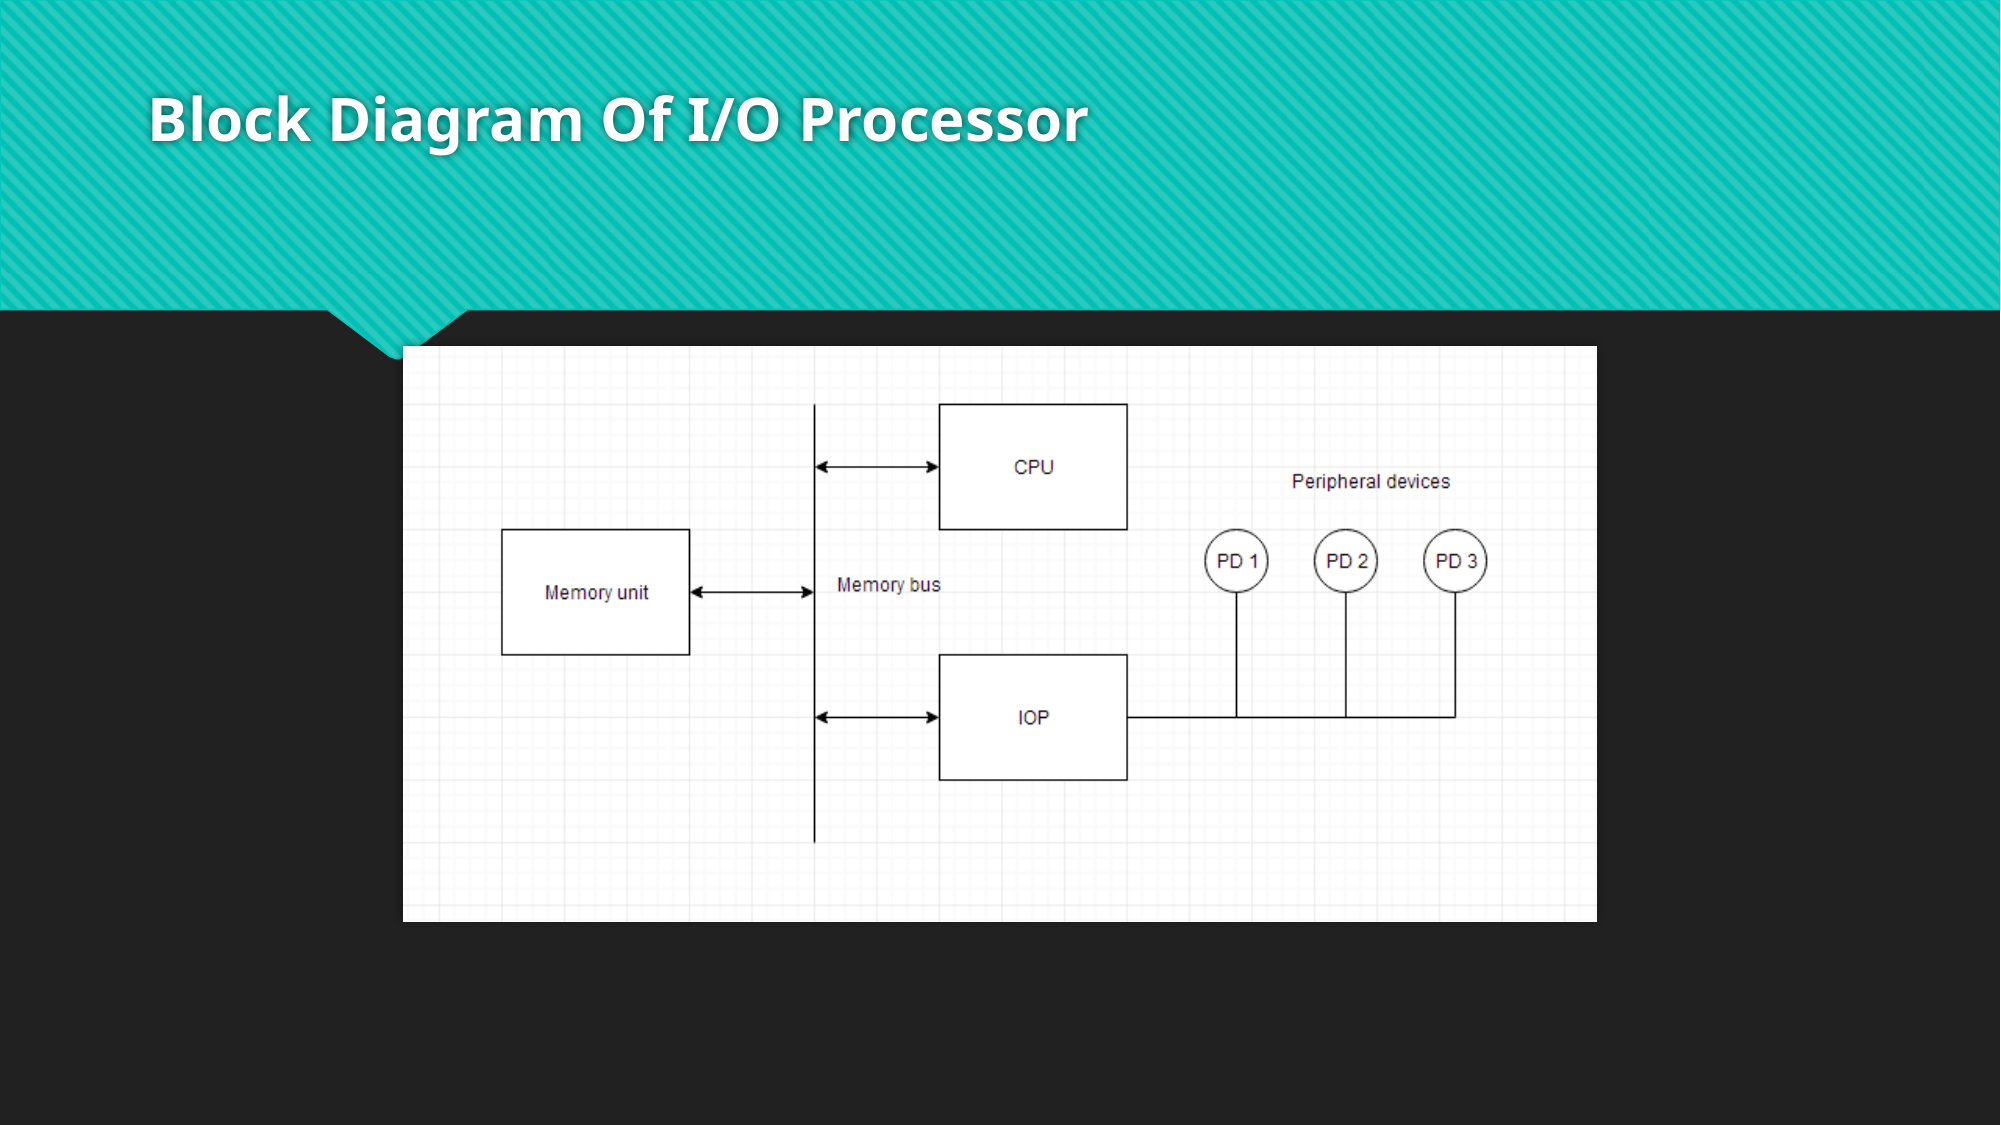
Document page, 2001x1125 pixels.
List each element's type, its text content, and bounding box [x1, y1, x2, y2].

title Block Diagram Of I/O Processor [132, 73, 1868, 233]
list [402, 345, 1597, 922]
